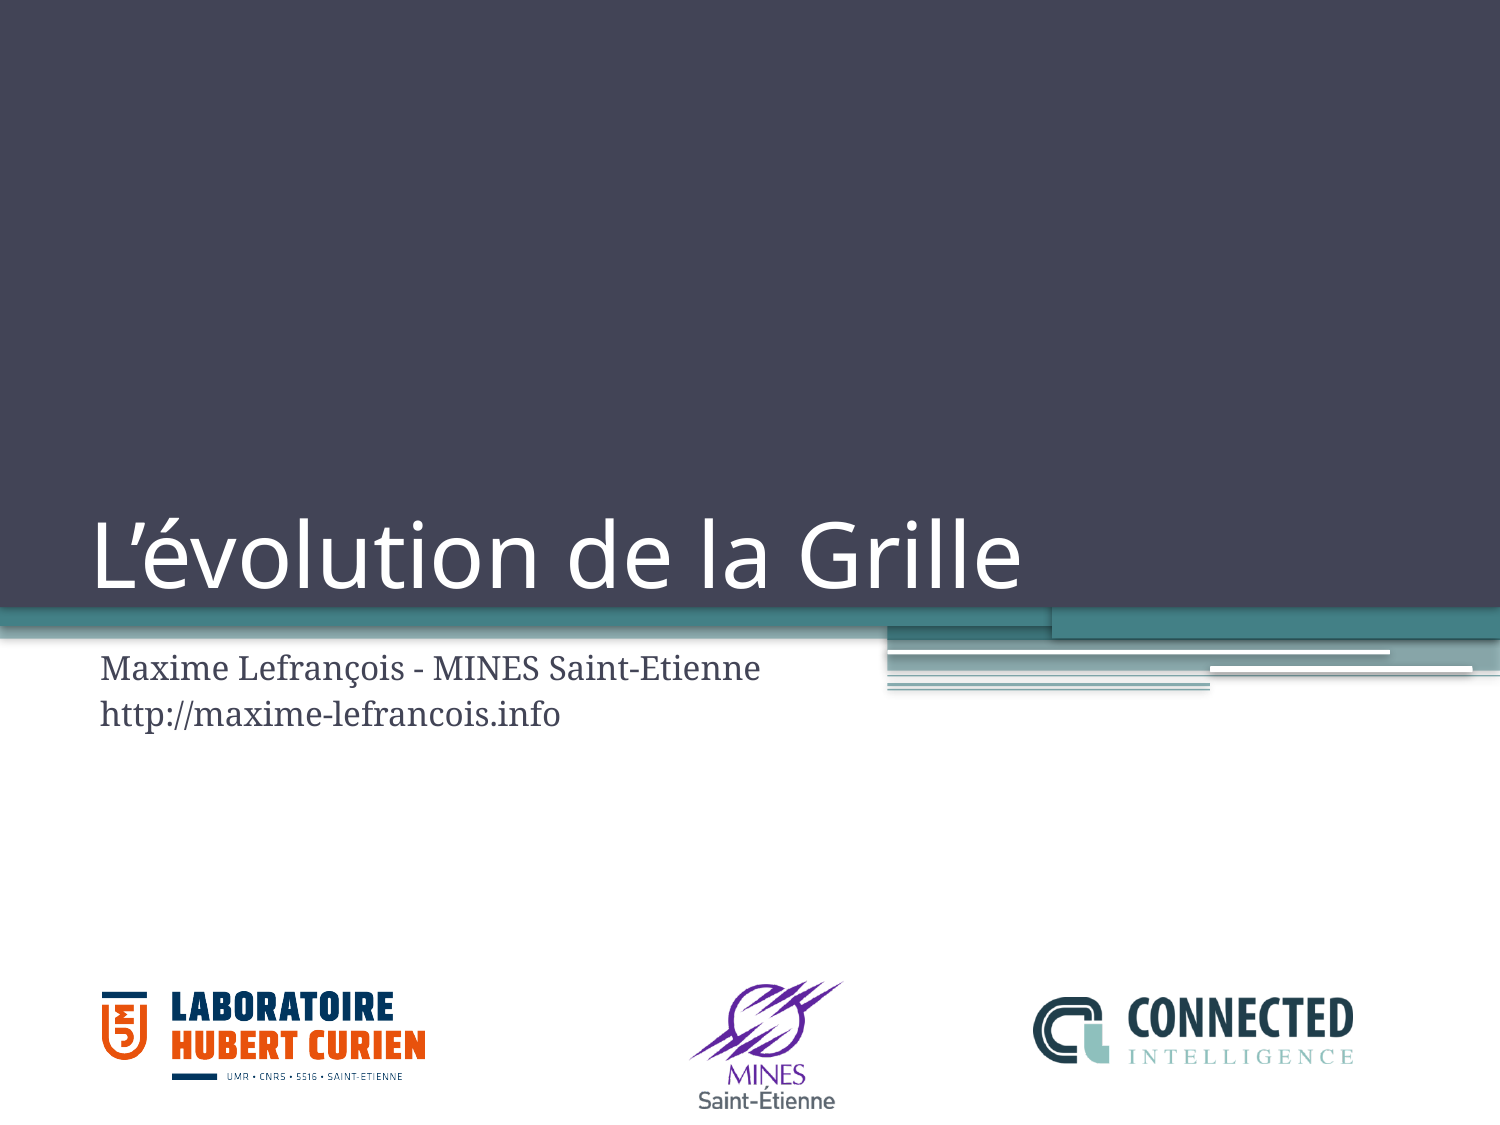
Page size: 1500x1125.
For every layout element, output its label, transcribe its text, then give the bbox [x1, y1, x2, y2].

picture [688, 980, 844, 1109]
title L’évolution de la Grille [75, 373, 1463, 615]
picture [1033, 997, 1353, 1064]
picture [101, 991, 425, 1080]
subtitle Maxime Lefrançois - MINES Saint-Etienne http://maxime-lefrancois.info [75, 639, 888, 928]
